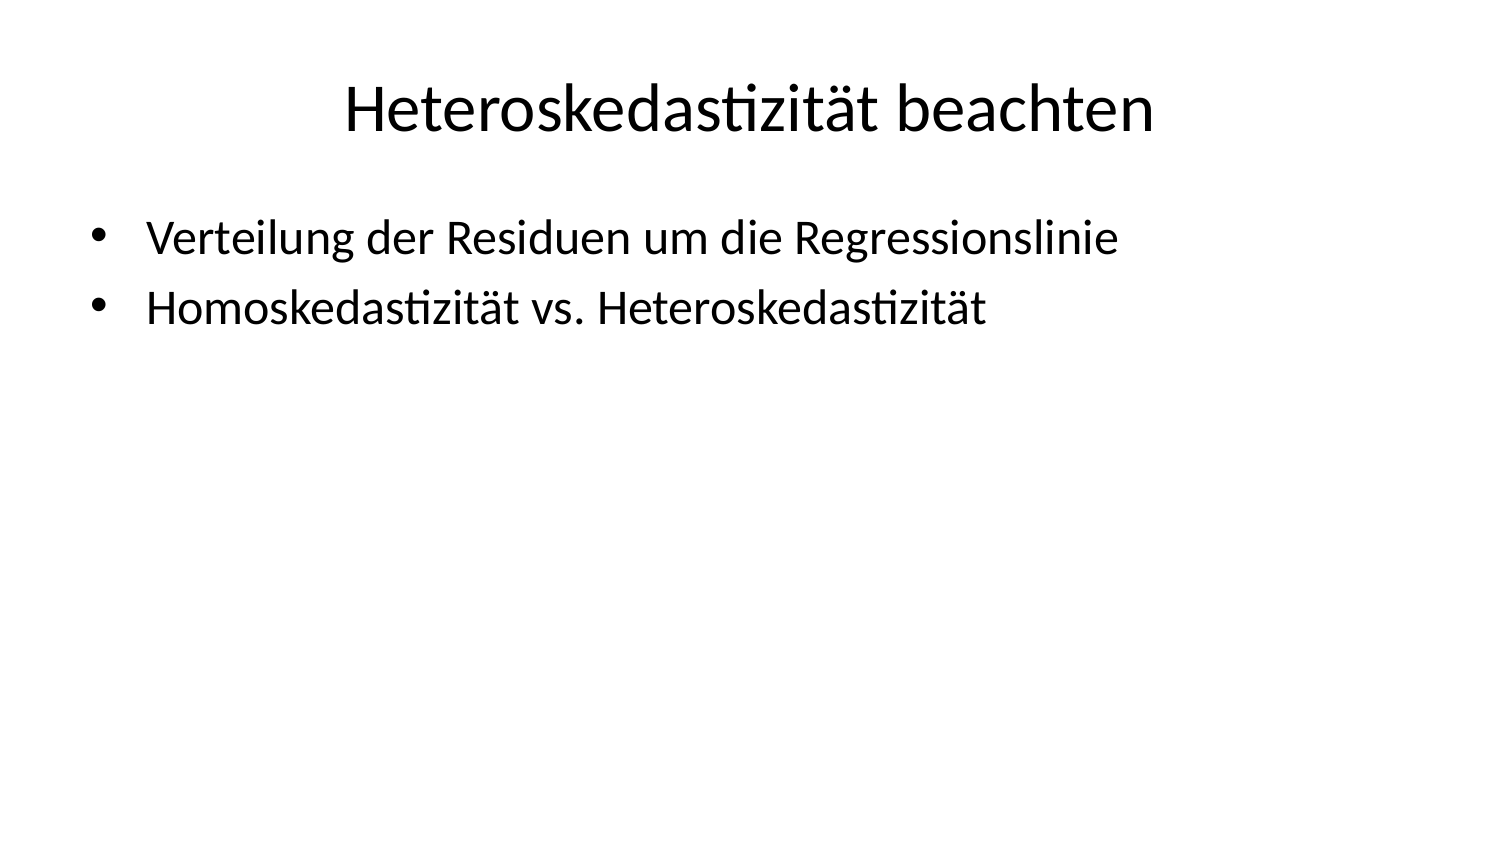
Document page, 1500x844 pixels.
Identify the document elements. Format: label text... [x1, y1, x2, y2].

list Verteilung der Residuen um die Regressionslinie Homoskedastizität vs. Heteroskedastizität [75, 196, 1425, 754]
title Heteroskedastizität beachten [75, 33, 1425, 175]
